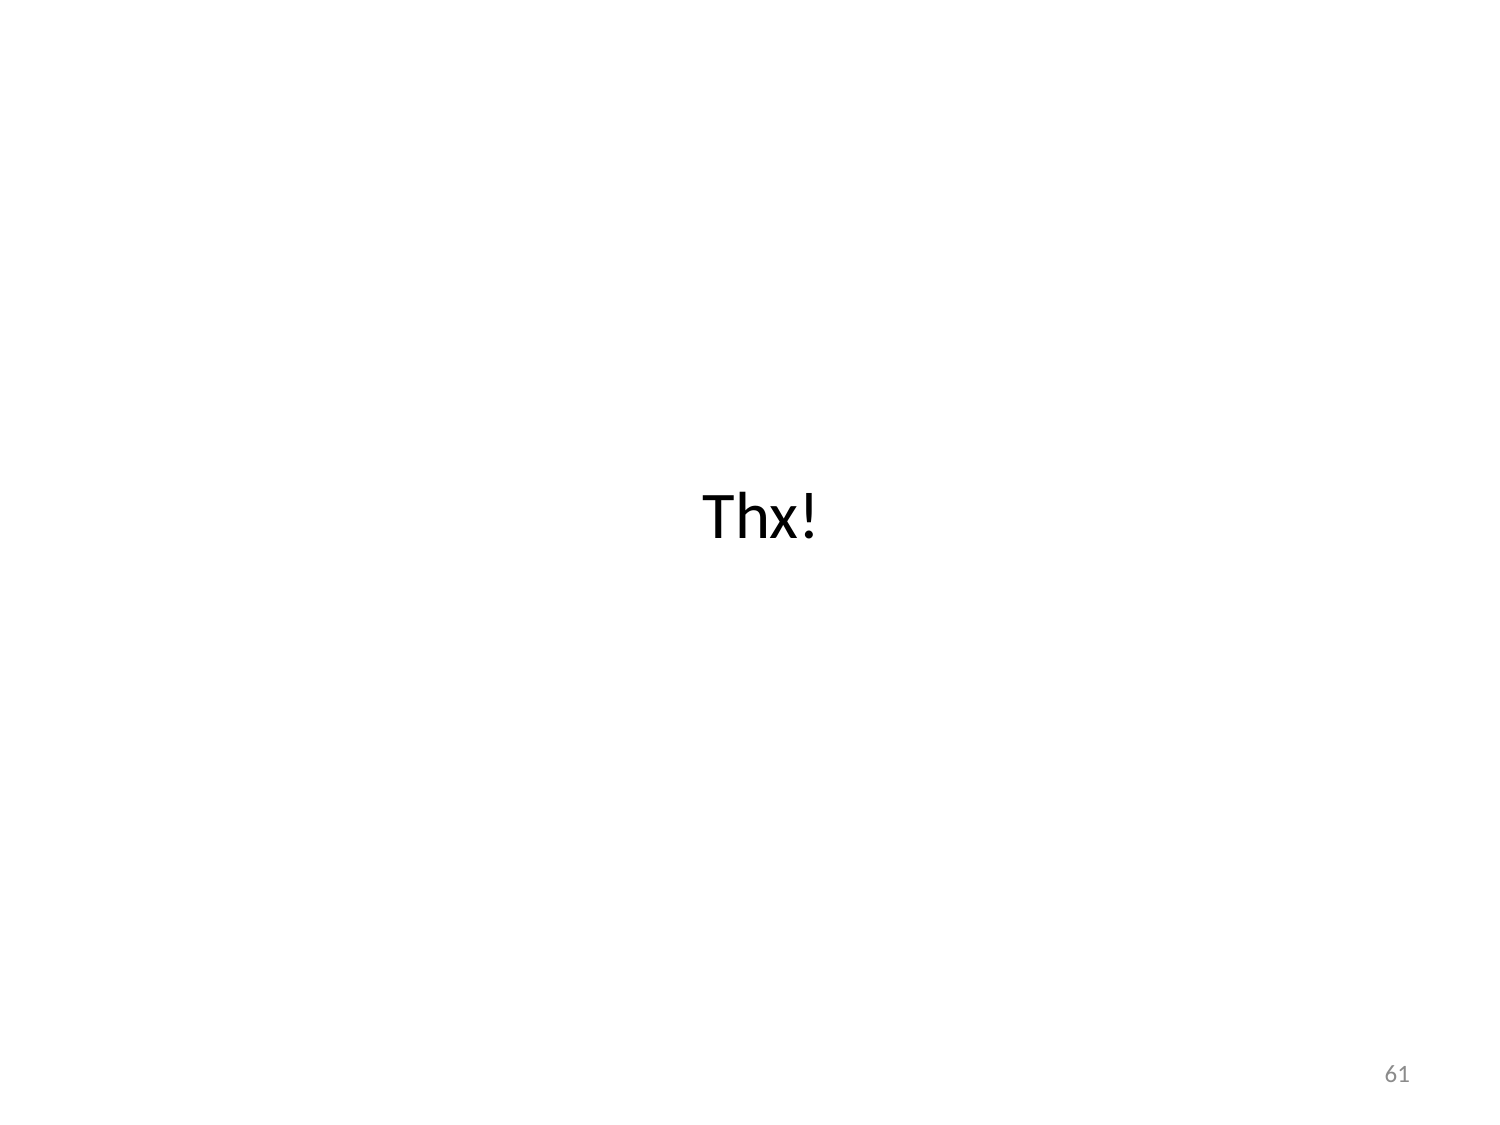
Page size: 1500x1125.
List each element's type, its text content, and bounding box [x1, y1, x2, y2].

text_box Thx! [688, 464, 836, 560]
slide_number 61 [1074, 1042, 1425, 1103]
